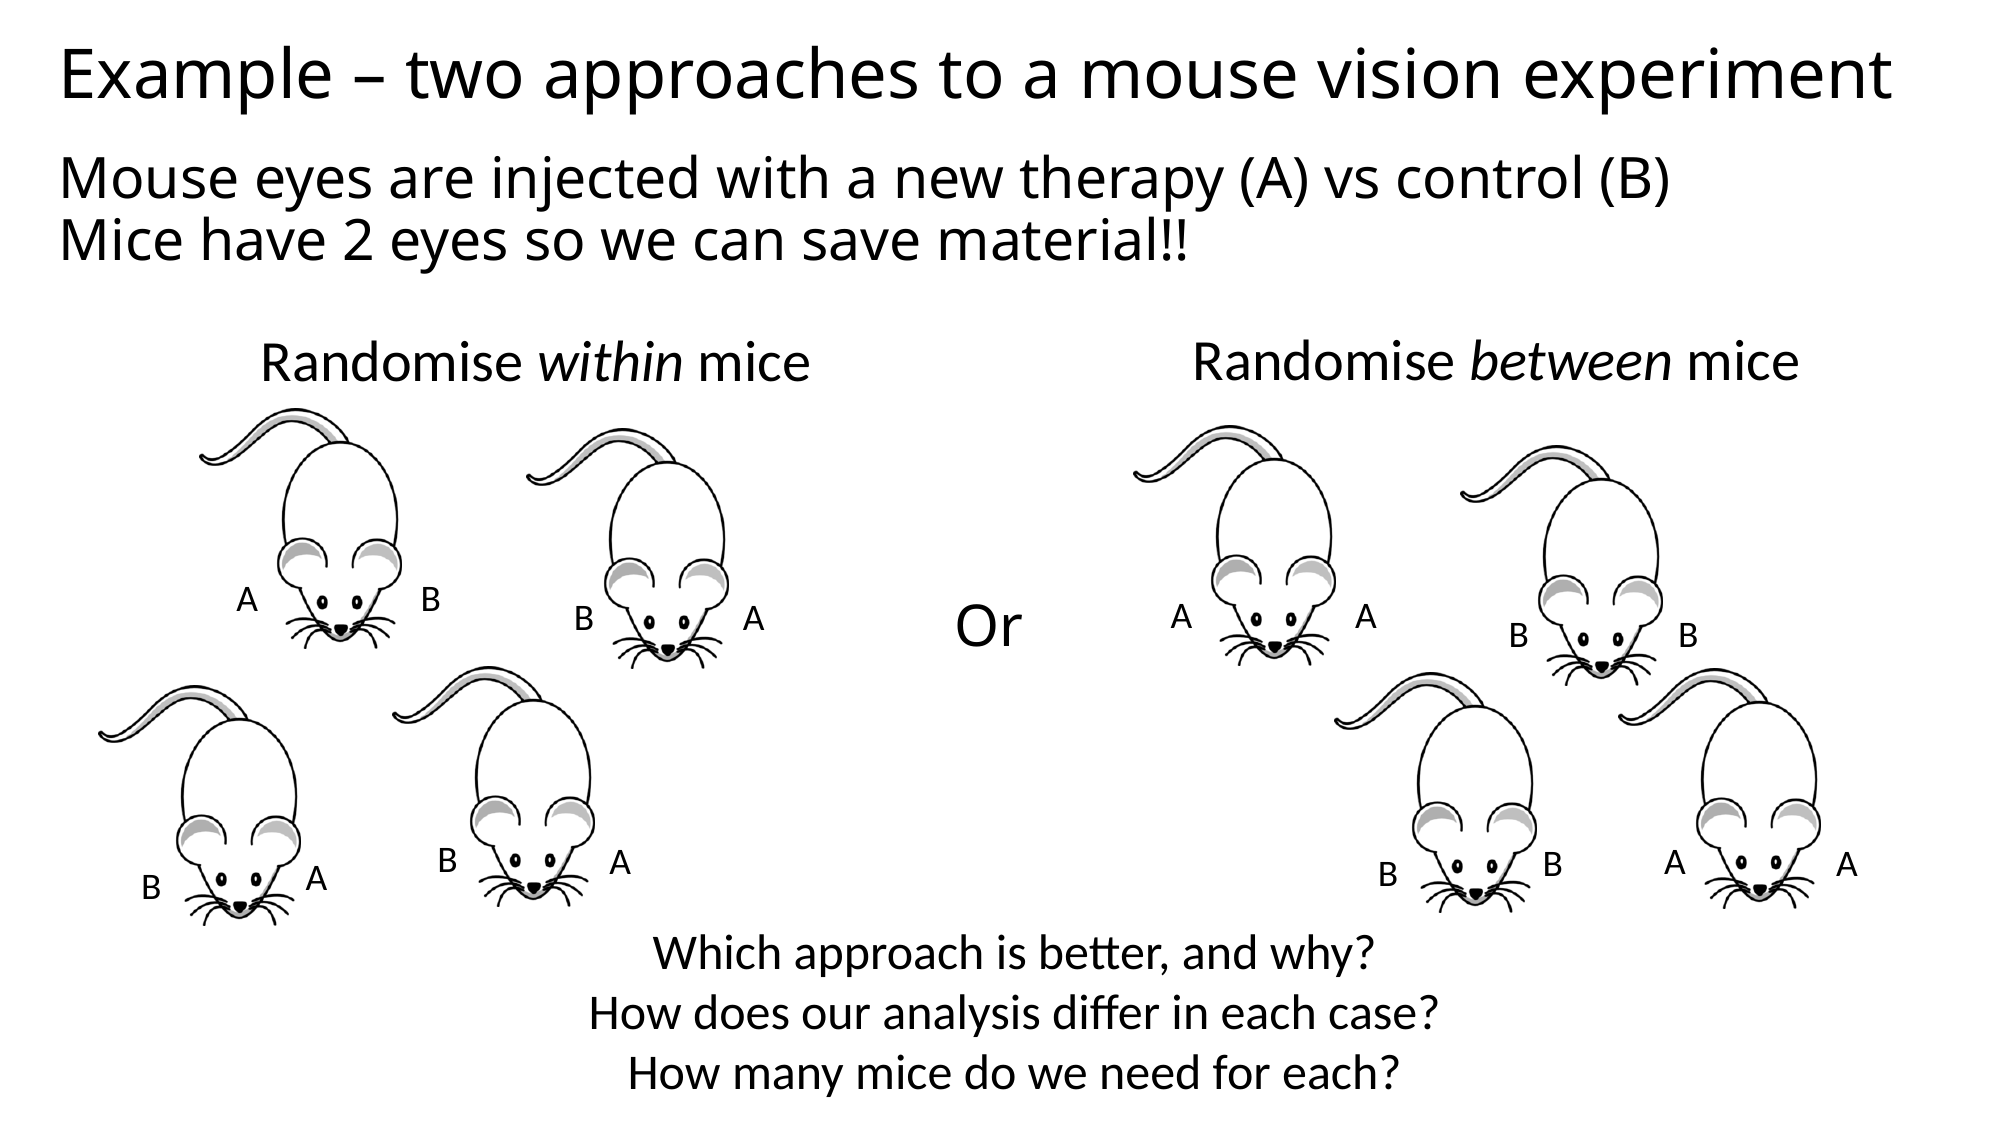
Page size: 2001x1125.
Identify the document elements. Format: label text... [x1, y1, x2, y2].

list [199, 408, 402, 649]
text_box A [1821, 831, 1873, 892]
text_box B [1663, 602, 1714, 663]
picture [1334, 445, 1821, 913]
text_box A [595, 829, 647, 890]
picture [98, 685, 301, 926]
text_box A [301, 845, 343, 906]
text_box Which approach is better, and why? How does our analysis differ in each case? How many mice do we need for each? [573, 912, 1456, 1108]
text_box Randomise within mice [245, 315, 835, 401]
title Example – two approaches to a mouse vision experiment [43, 6, 1933, 141]
picture [1133, 425, 1336, 666]
text_box Randomise between mice [1178, 314, 1816, 400]
text_box A [1340, 584, 1392, 644]
text_box Or [939, 558, 1039, 697]
picture [392, 427, 729, 907]
text_box B [1537, 831, 1579, 892]
text_box Mouse eyes are injected with a new therapy (A) vs control (B) Mice have 2 eyes so we can save material!! [43, 141, 1933, 281]
text_box B [405, 566, 458, 627]
text_box A [729, 585, 781, 645]
